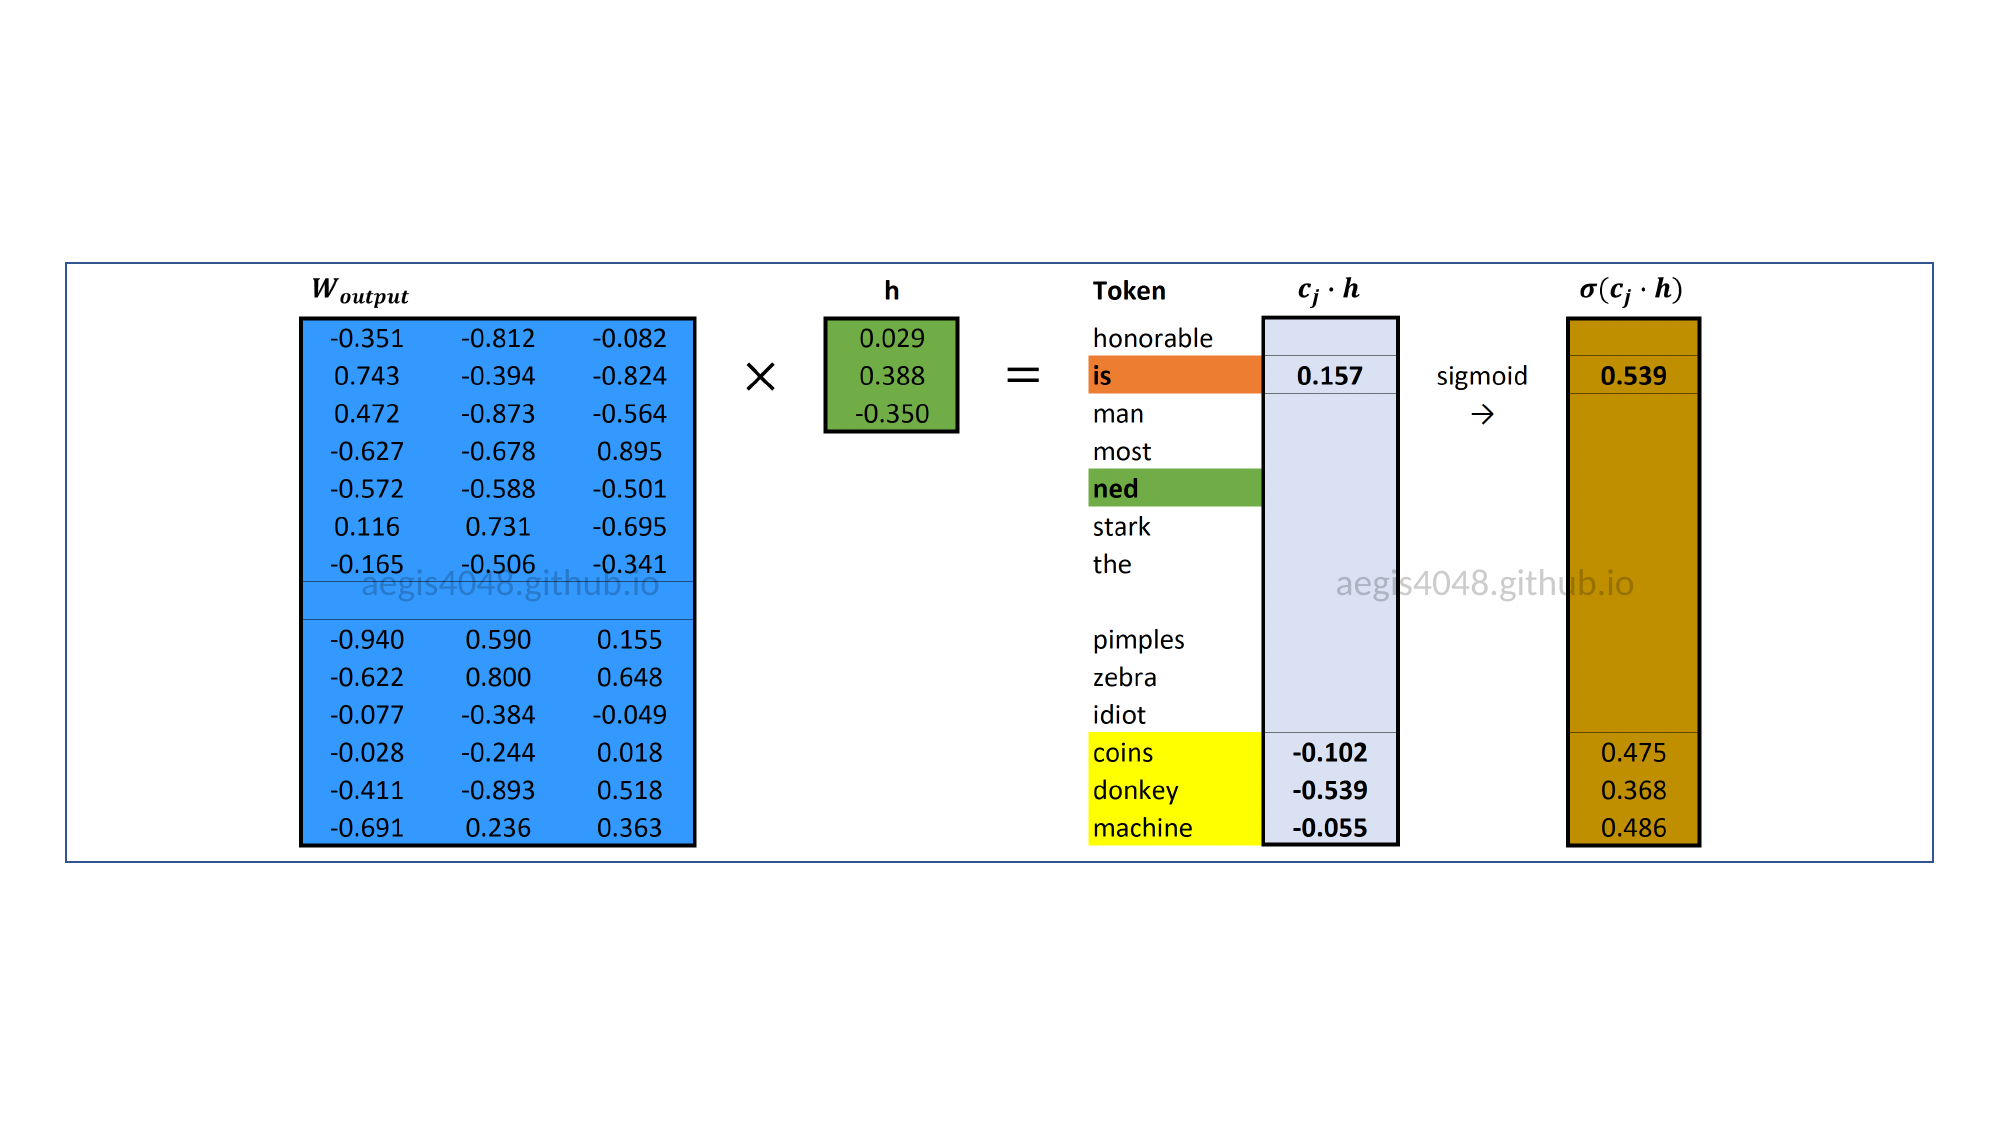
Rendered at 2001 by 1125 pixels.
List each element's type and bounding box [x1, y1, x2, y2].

text_box [65, 262, 1934, 863]
picture [292, 271, 1707, 854]
